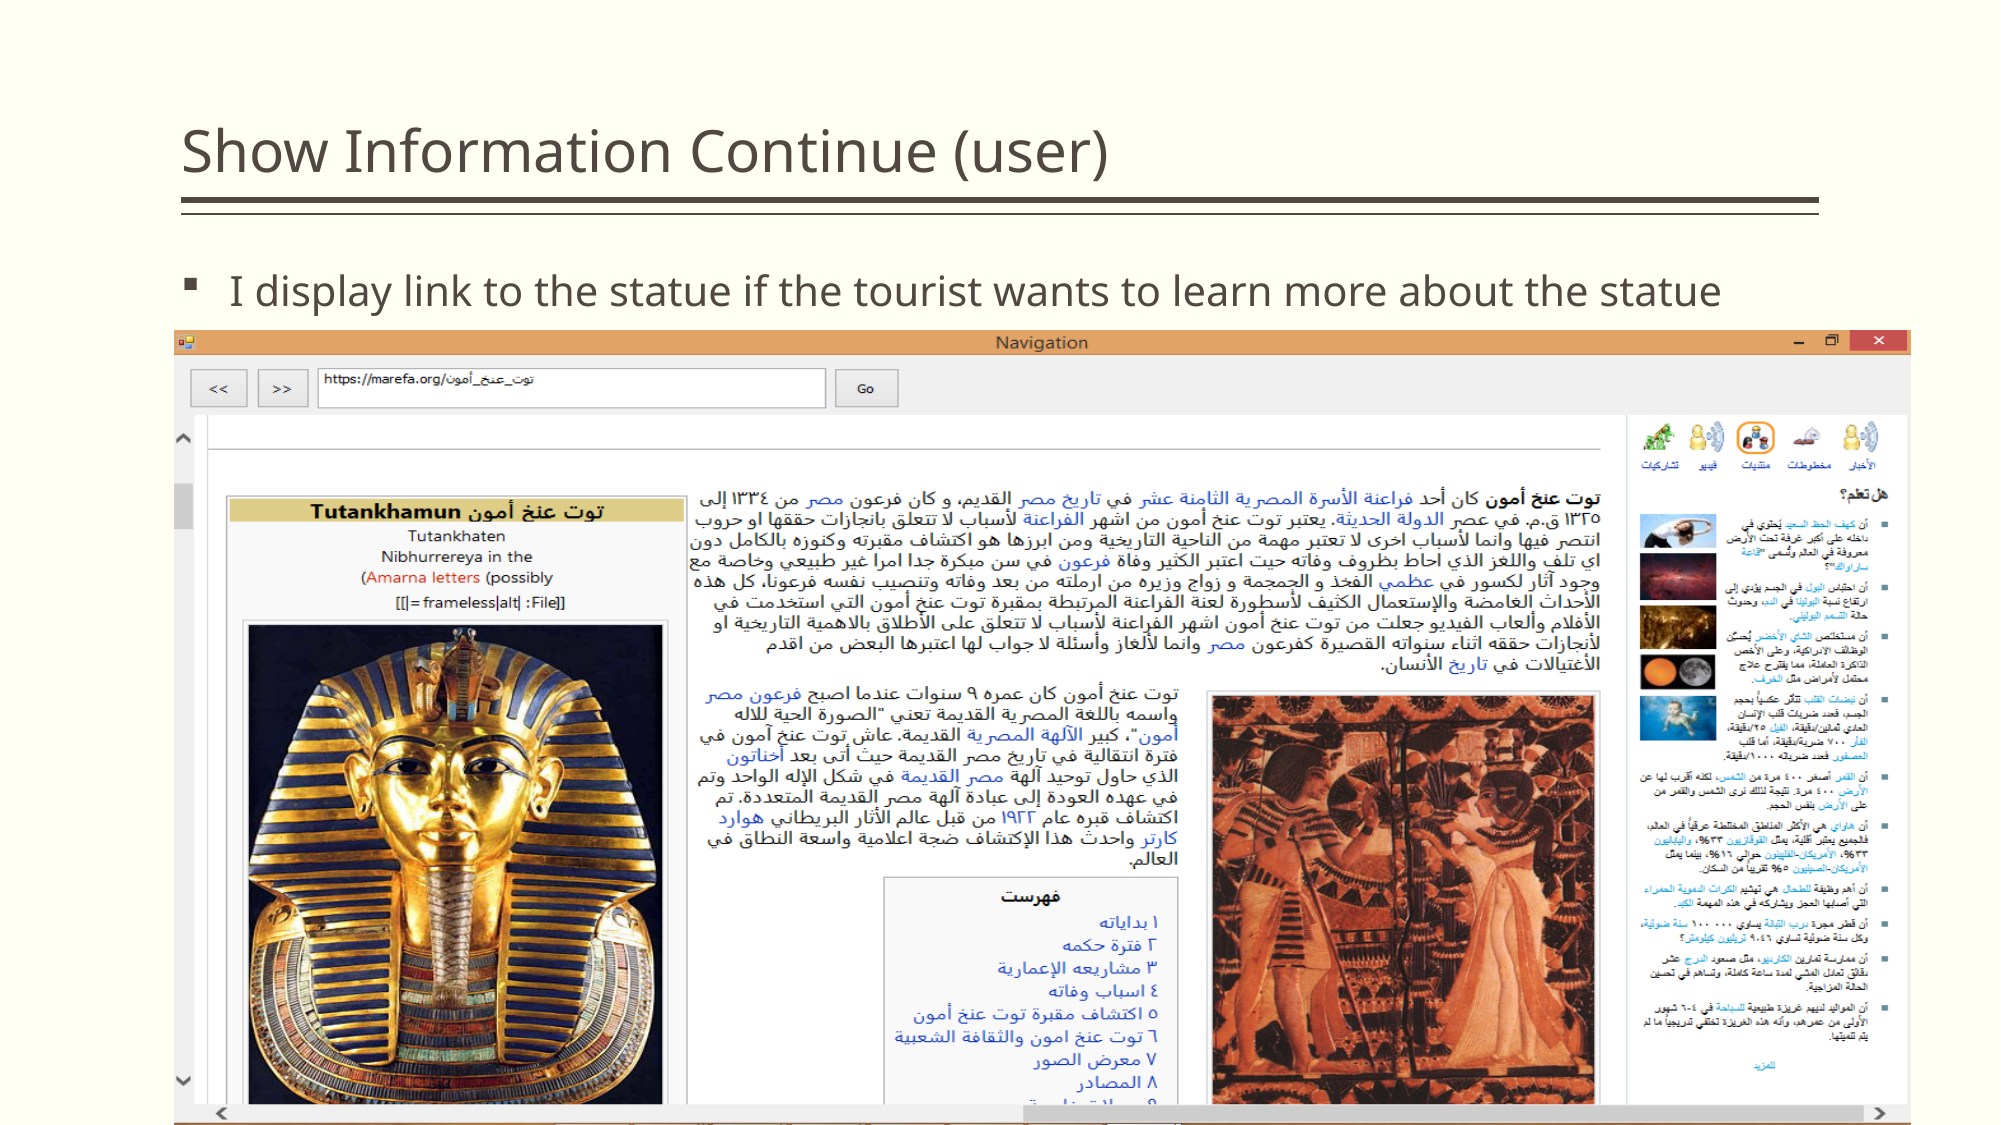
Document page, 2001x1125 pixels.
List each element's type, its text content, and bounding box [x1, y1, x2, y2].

title Show Information Continue (user) [181, 12, 1819, 193]
list I display link to the statue if the tourist wants to learn more about the statue [181, 262, 1819, 327]
picture [174, 330, 1911, 1125]
